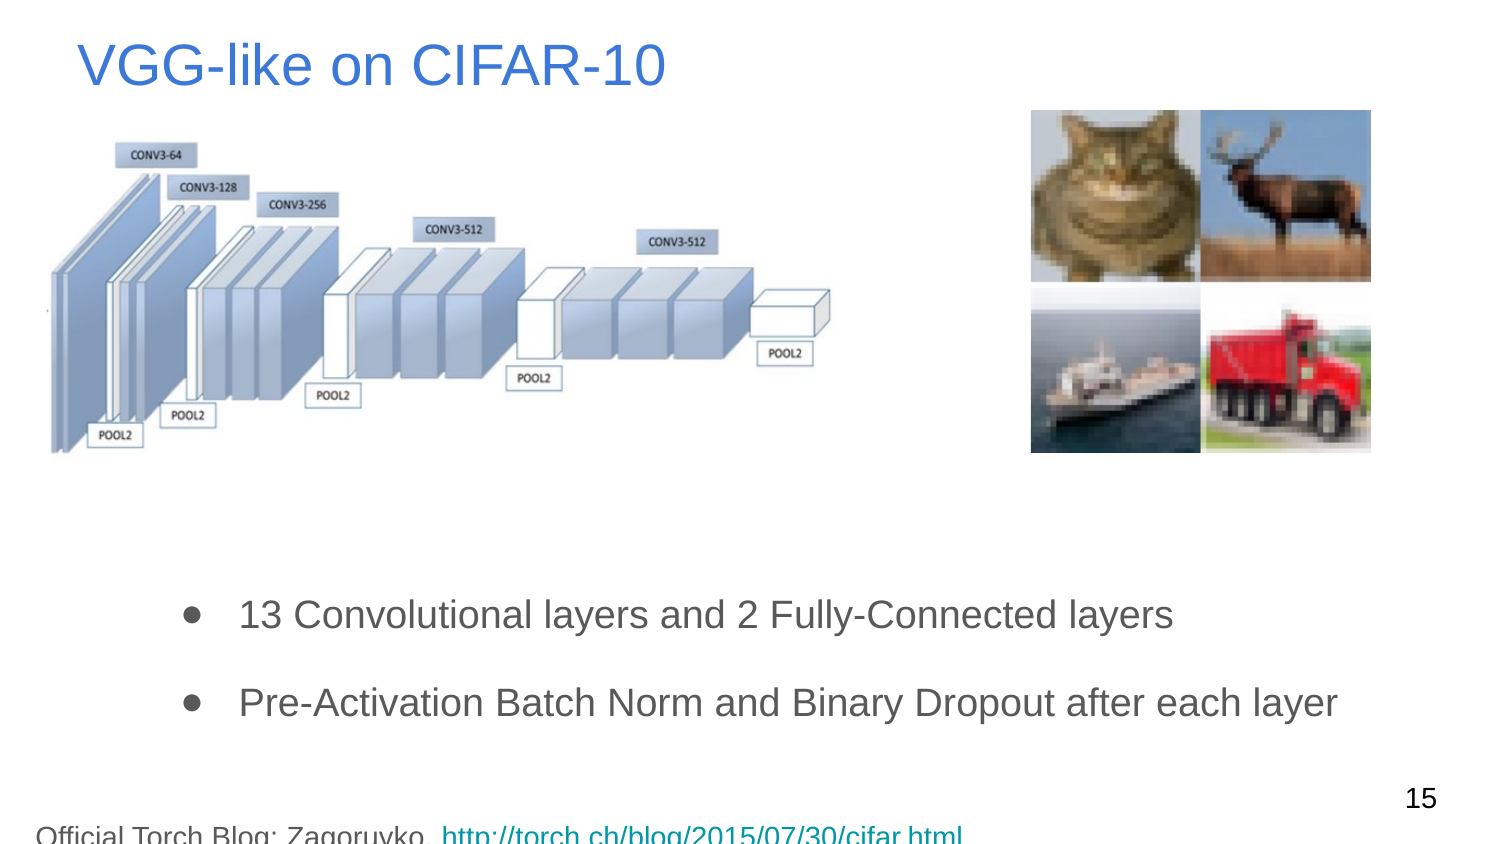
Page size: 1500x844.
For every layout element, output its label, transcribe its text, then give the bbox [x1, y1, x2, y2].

slide_number 15 [1389, 764, 1480, 830]
list 13 Convolutional layers and 2 Fully-Connected layers Pre-Activation Batch Norm and Binary Dropout after each layer [148, 566, 1432, 692]
title VGG-like on CIFAR-10 [62, 12, 1461, 107]
text_box Official Torch Blog: Zagoruyko, http://torch.ch/blog/2015/07/30/cifar.html [20, 797, 1405, 844]
picture [1030, 110, 1372, 453]
picture [46, 120, 834, 473]
